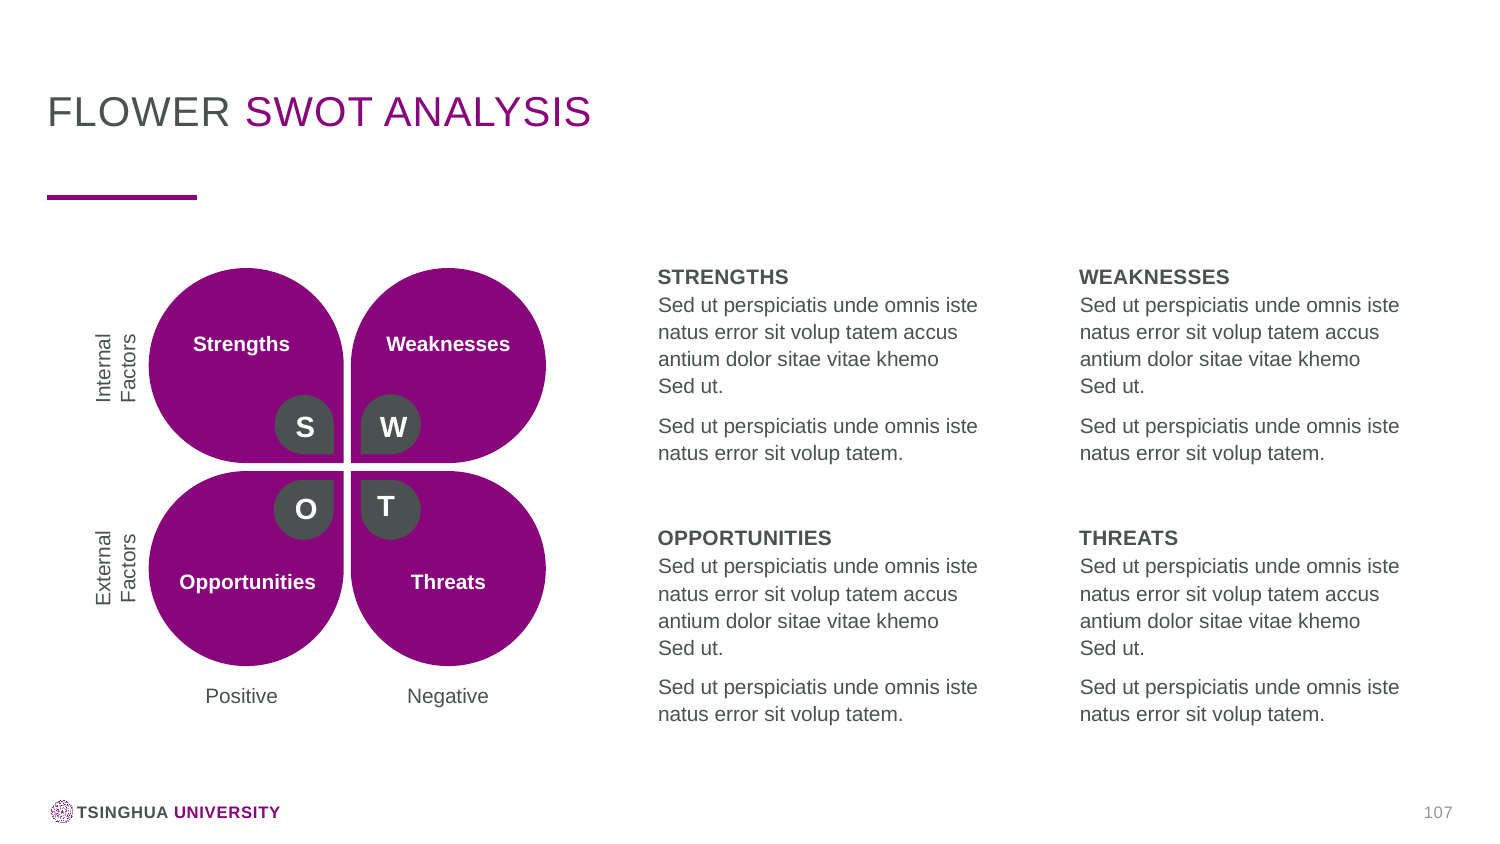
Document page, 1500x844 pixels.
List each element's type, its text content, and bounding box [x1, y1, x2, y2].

text_box External Factors [89, 501, 140, 636]
list Flower SWOT Analysis [47, 38, 1453, 136]
text_box Sed ut perspiciatis unde omnis iste natus error sit volup tatem accus antium dolor sitae vitae khemo Sed ut. Sed ut perspiciatis unde omnis iste natus error sit volup tatem. [658, 550, 979, 727]
text_box Threats [1079, 514, 1401, 550]
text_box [148, 268, 546, 667]
text_box Strengths [657, 253, 979, 289]
picture [51, 800, 73, 823]
text_box Opportunities [657, 514, 979, 550]
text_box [360, 479, 421, 540]
text_box Weaknesses [1079, 253, 1401, 289]
text_box Sed ut perspiciatis unde omnis iste natus error sit volup tatem accus antium dolor sitae vitae khemo Sed ut. Sed ut perspiciatis unde omnis iste natus error sit volup tatem. [1079, 550, 1401, 727]
text_box Sed ut perspiciatis unde omnis iste natus error sit volup tatem accus antium dolor sitae vitae khemo Sed ut. Sed ut perspiciatis unde omnis iste natus error sit volup tatem. [1079, 289, 1401, 465]
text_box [274, 394, 334, 455]
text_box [360, 394, 421, 455]
text_box Internal Factors [89, 302, 140, 436]
text_box Negative [381, 682, 515, 708]
text_box Positive [174, 682, 309, 708]
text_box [273, 479, 334, 540]
text_box Sed ut perspiciatis unde omnis iste natus error sit volup tatem accus antium dolor sitae vitae khemo Sed ut. Sed ut perspiciatis unde omnis iste natus error sit volup tatem. [658, 289, 979, 465]
